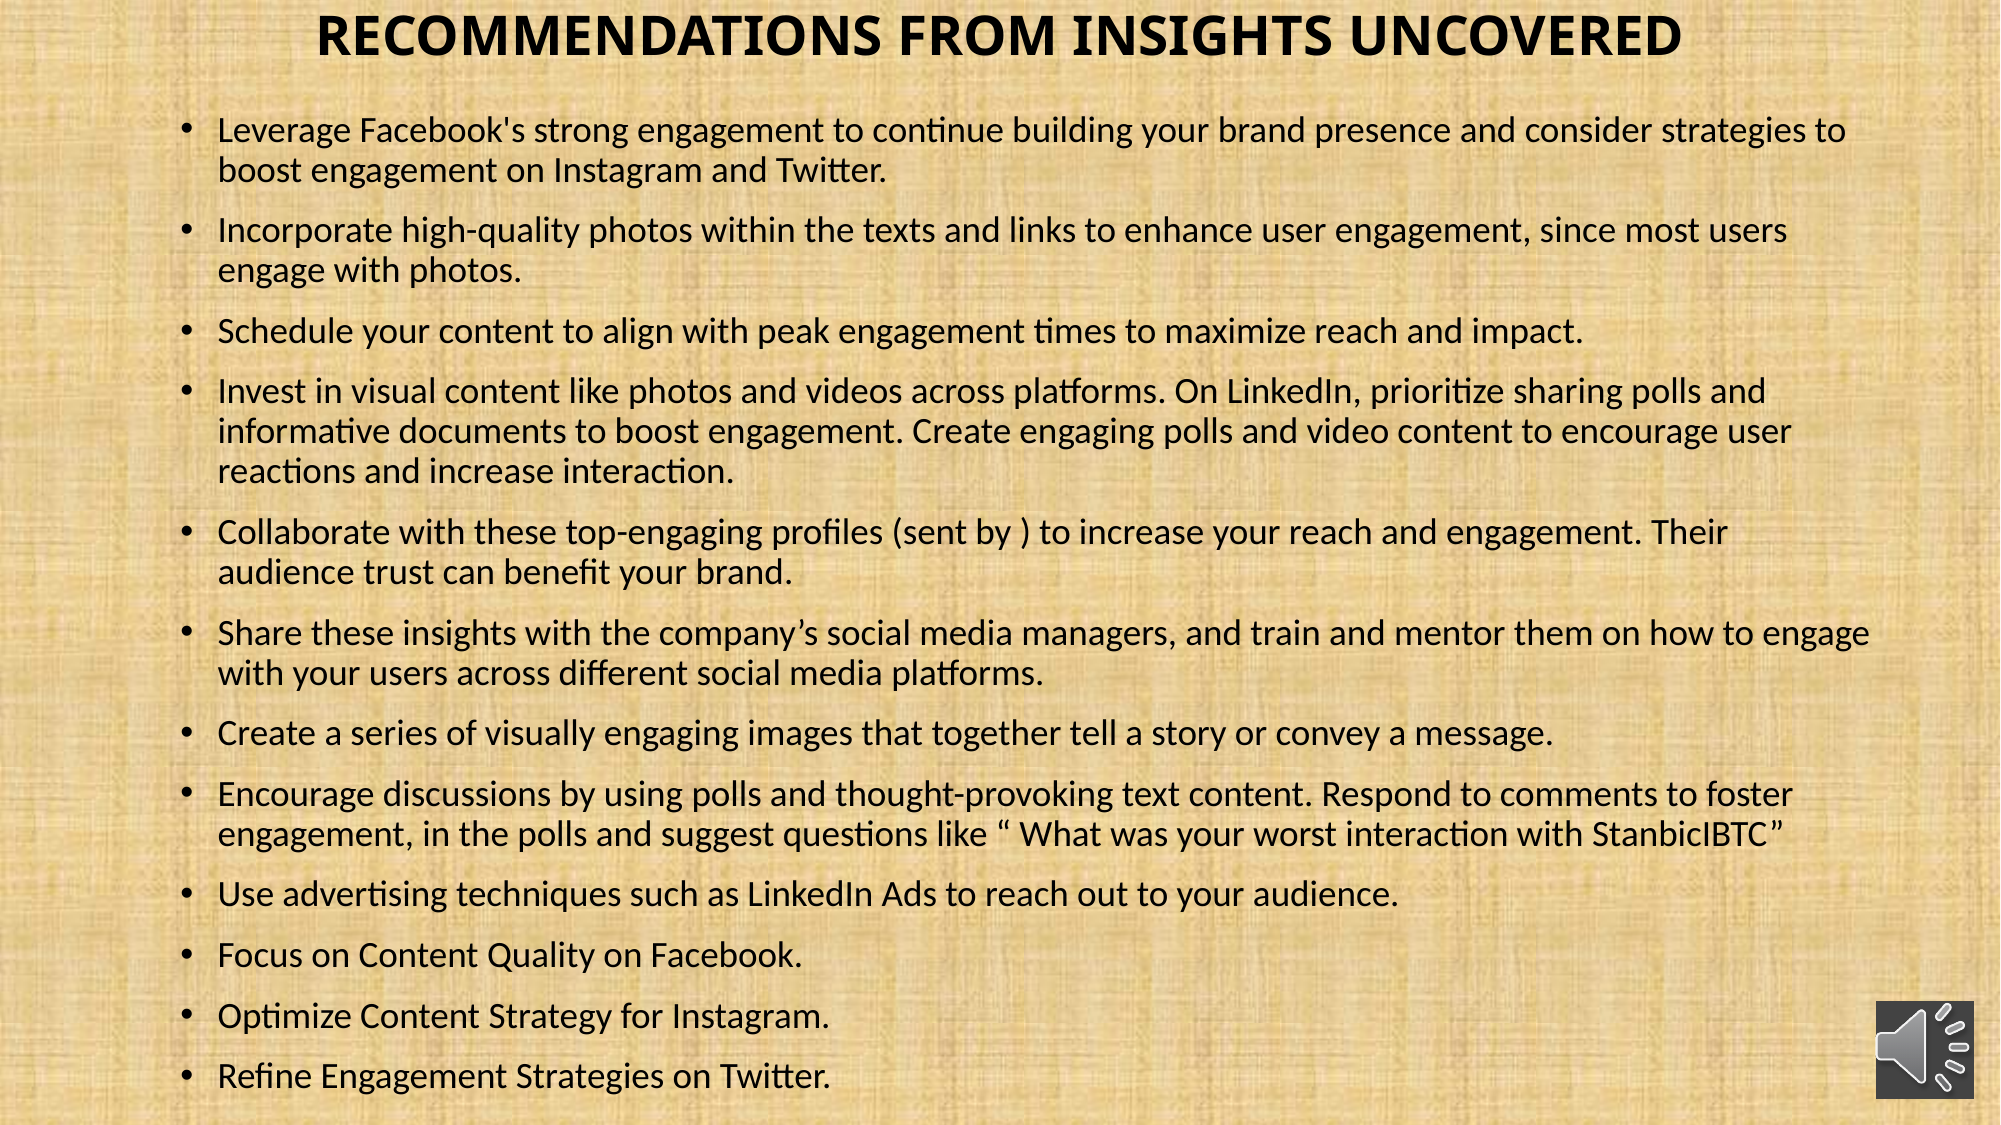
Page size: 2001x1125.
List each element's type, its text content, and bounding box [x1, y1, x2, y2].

picture [0, 0, 2001, 1125]
list Leverage Facebook's strong engagement to continue building your brand presence and consider strategies to boost engagement on Instagram and Twitter. Incorporate high-quality photos within the texts and links to enhance user engagement, since most users engage with photos. Schedule your content to align with peak engagement times to maximize reach and impact. Invest in visual content like photos and videos across platforms. On LinkedIn, prioritize sharing polls and informative documents to boost engagement. Create engaging polls and video content to encourage user reactions and increase interaction. Collaborate with these top-engaging profiles (sent by ) to increase your reach and engagement. Their audience trust can benefit your brand. Share these insights with the company’s social media managers, and train and mentor them on how to engage with your users across different social media platforms. Create a series of visually engaging images that together tell a story or convey a message. Encourage discussions by using polls and thought-provoking text content. Respond to comments to foster engagement, in the polls and suggest questions like “ What was your worst interaction with StanbicIBTC” Use advertising techniques such as LinkedIn Ads to reach out to your audience. Focus on Content Quality on Facebook. Optimize Content Strategy for Instagram. Refine Engagement Strategies on Twitter. [165, 102, 1891, 1108]
title RECOMMENDATIONS FROM INSIGHTS UNCOVERED [137, 0, 1863, 75]
